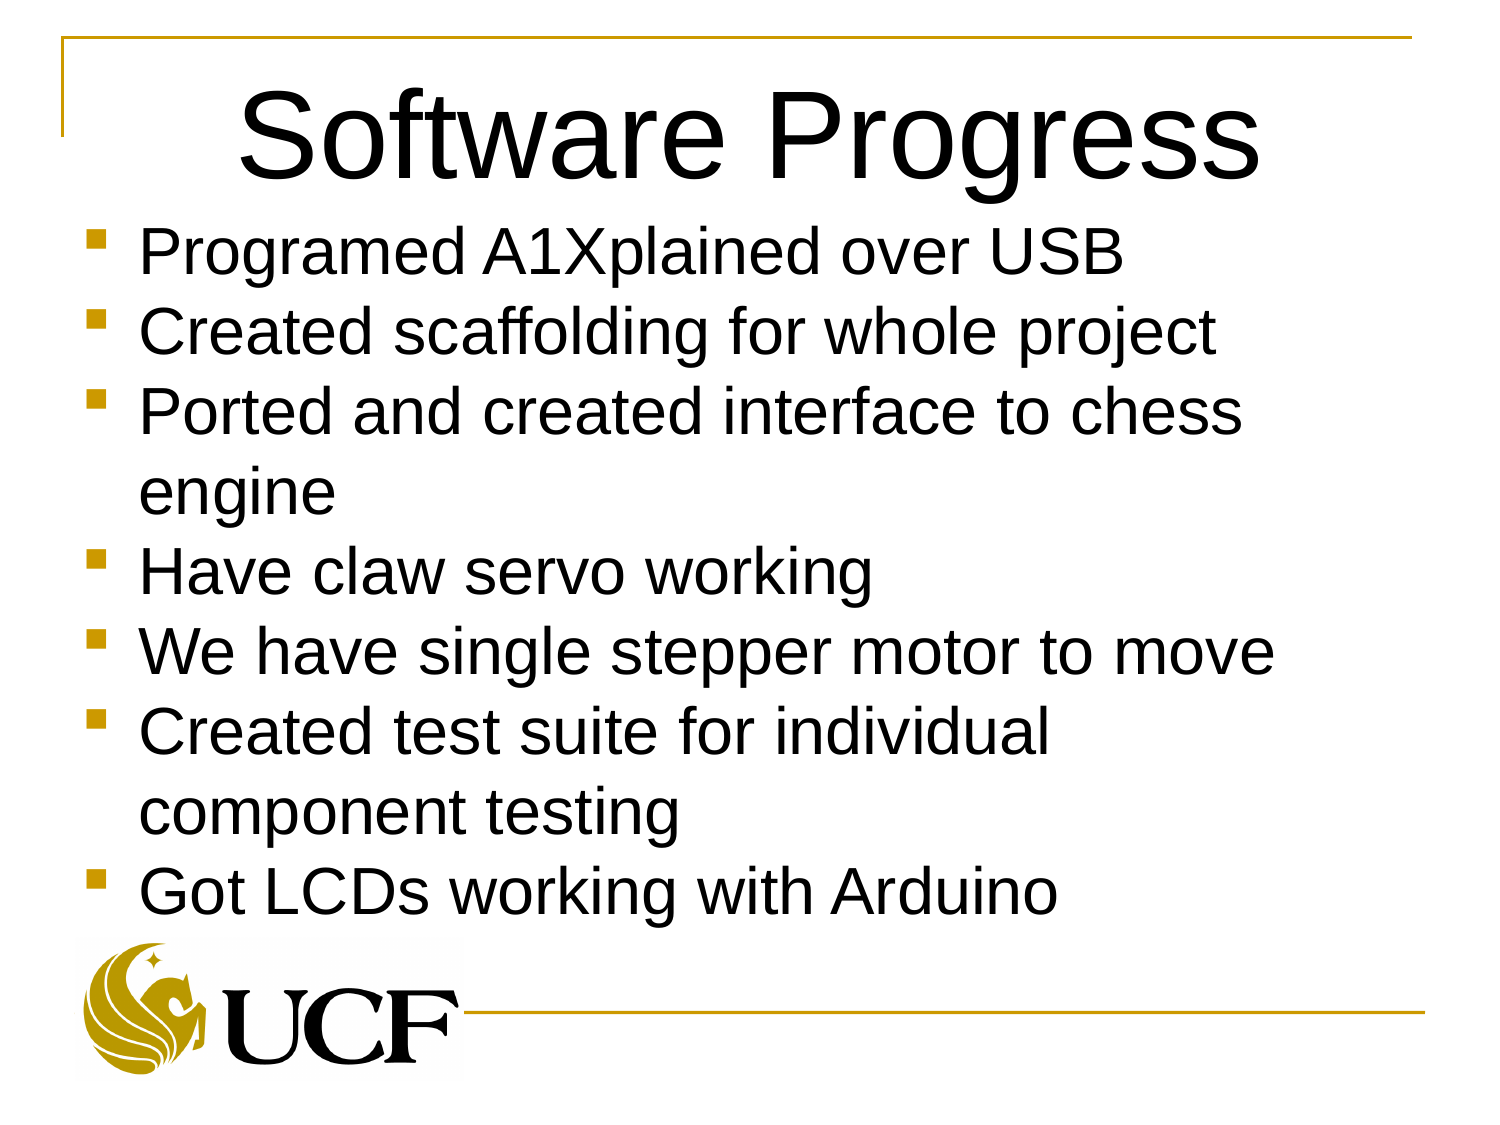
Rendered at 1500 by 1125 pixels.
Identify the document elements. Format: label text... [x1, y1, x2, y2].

text_box Programed A1Xplained over USB Created scaffolding for whole project Ported and created interface to chess engine Have claw servo working We have single stepper motor to move Created test suite for individual component testing Got LCDs working with Arduino [67, 200, 1363, 935]
title Software Progress [75, 45, 1425, 233]
picture [74, 937, 464, 1082]
